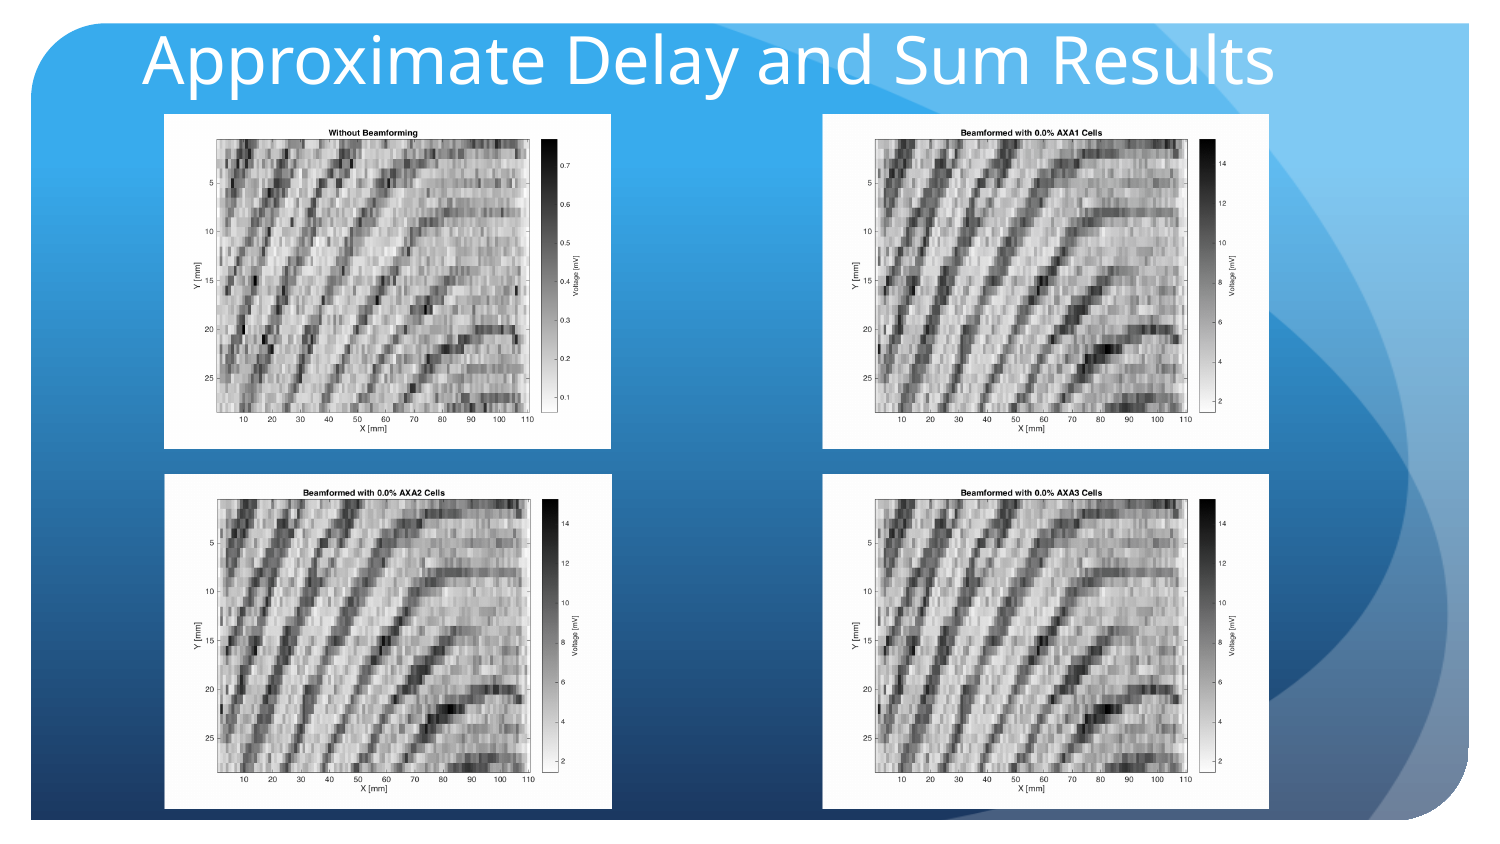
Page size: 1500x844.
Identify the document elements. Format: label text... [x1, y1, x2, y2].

title Approximate Delay and Sum Results [127, 64, 1372, 193]
picture [24, 22, 1473, 821]
